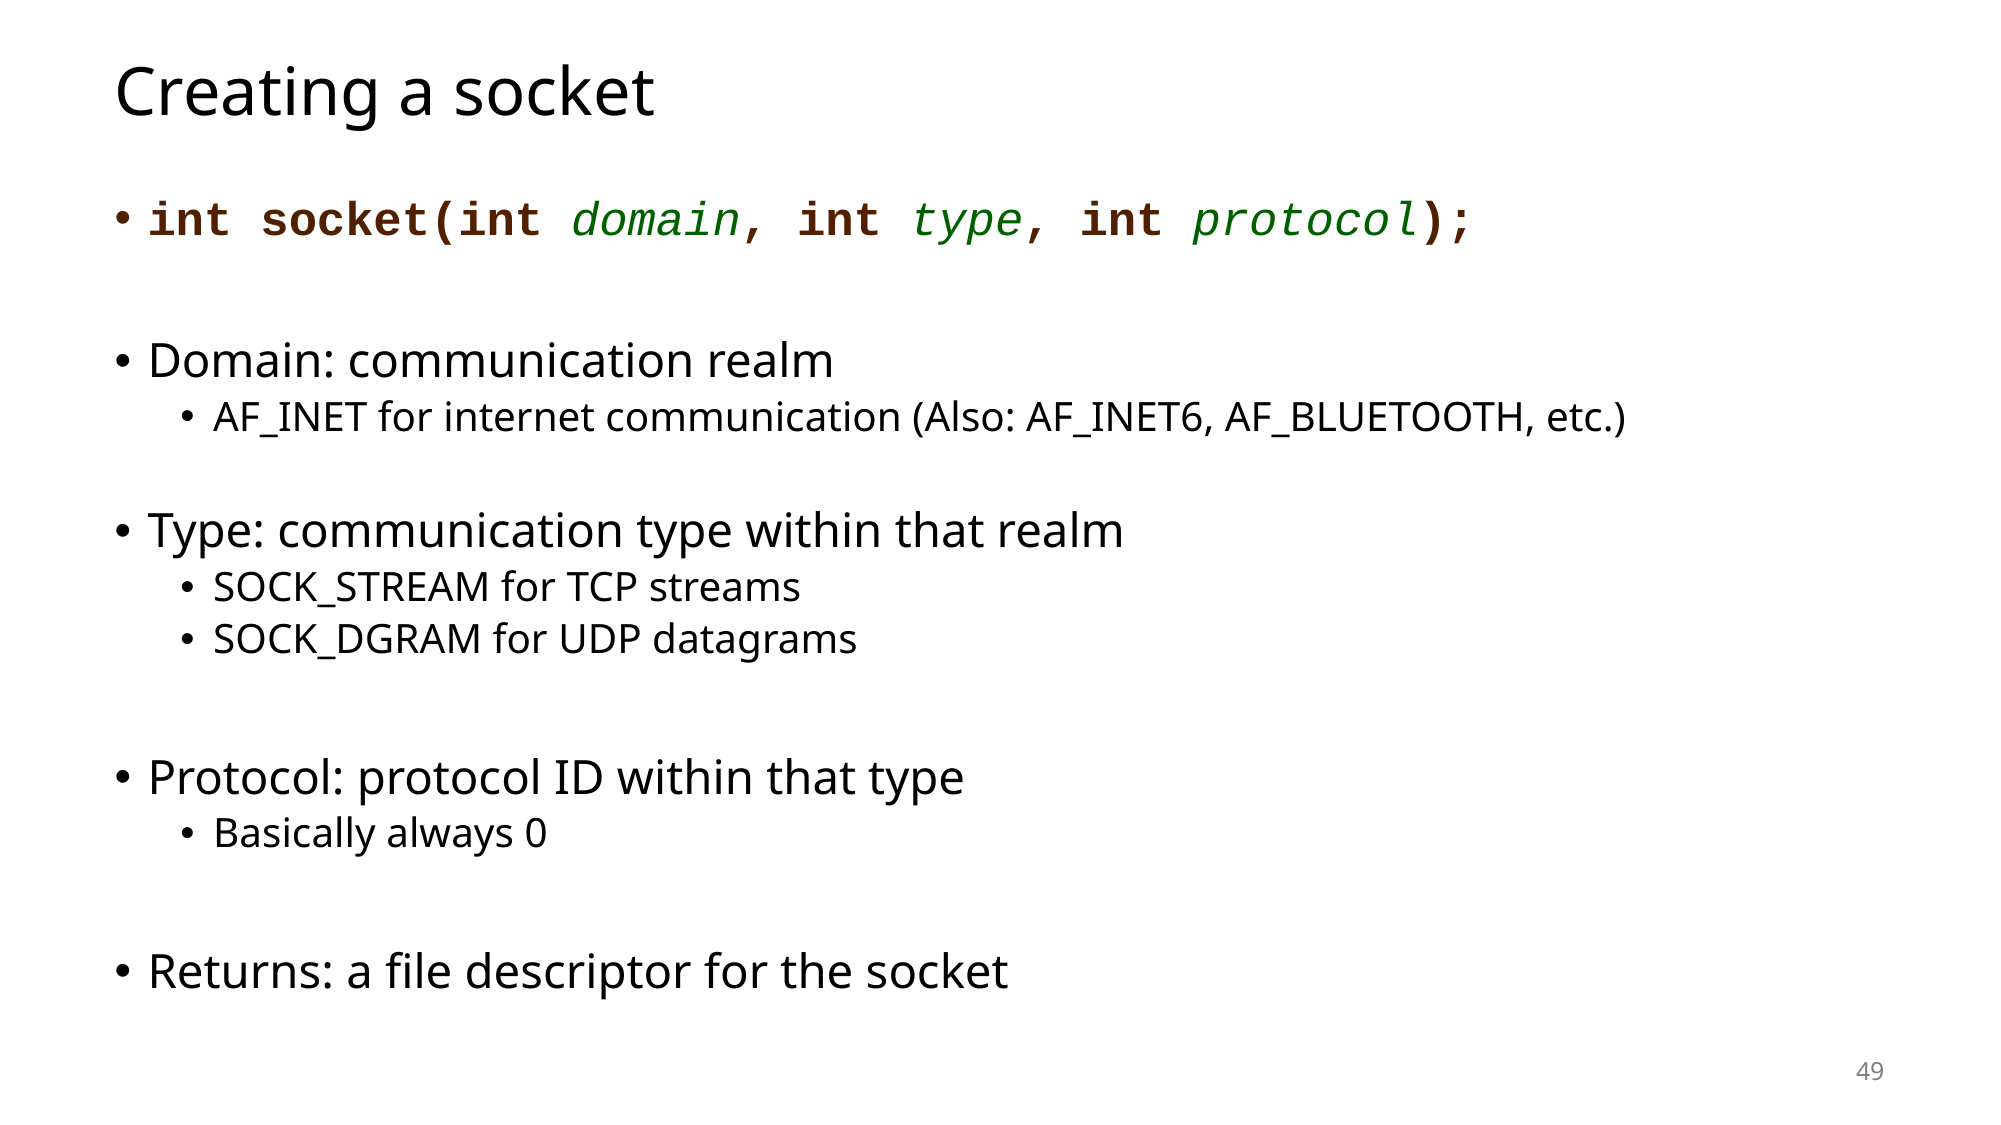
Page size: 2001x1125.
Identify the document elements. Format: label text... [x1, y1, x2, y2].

list int socket(int domain, int type, int protocol); Domain: communication realm AF_INET for internet communication (Also: AF_INET6, AF_BLUETOOTH, etc.) Type: communication type within that realm SOCK_STREAM for TCP streams SOCK_DGRAM for UDP datagrams Protocol: protocol ID within that type Basically always 0 Returns: a file descriptor for the socket [99, 187, 1900, 1013]
slide_number 49 [1749, 1042, 1900, 1103]
title Creating a socket [99, 37, 1900, 150]
